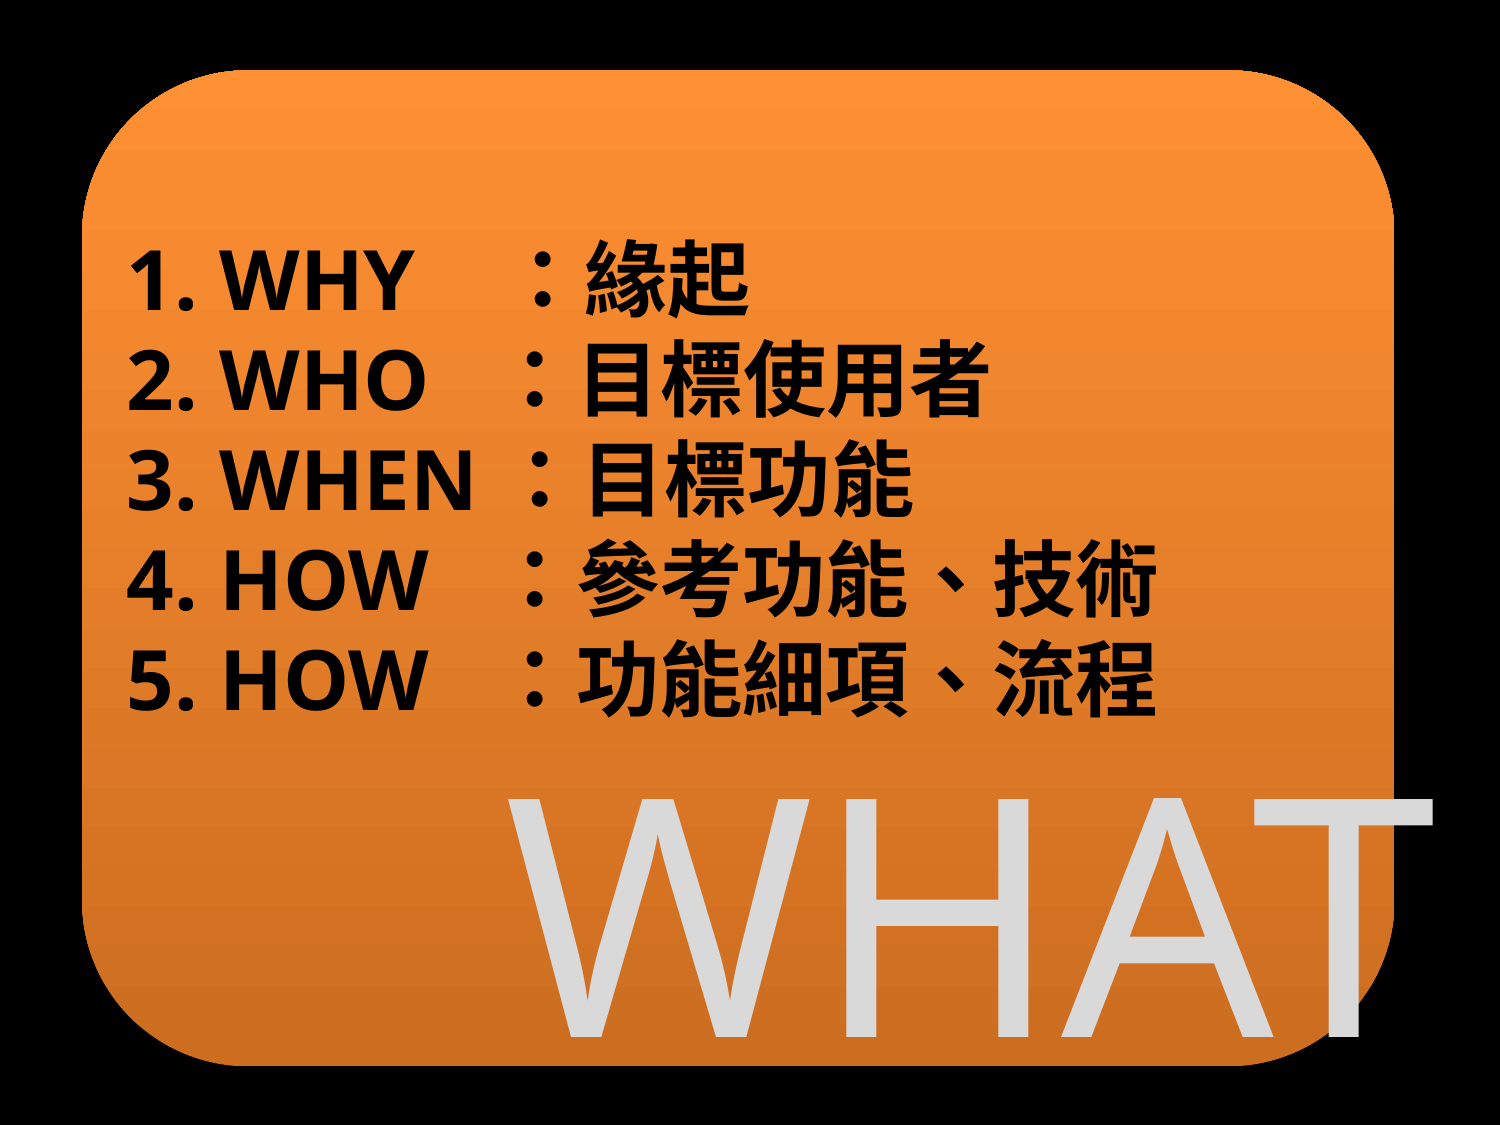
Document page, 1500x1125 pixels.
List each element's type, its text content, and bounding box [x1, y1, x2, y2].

text_box [82, 70, 1395, 1067]
text_box 1. WHY ：緣起 2. WHO ：目標使用者 3. WHEN：目標功能 4. HOW ：參考功能、技術 5. HOW ：功能細項、流程 [112, 220, 1235, 735]
text_box WHAT [490, 697, 1500, 1112]
